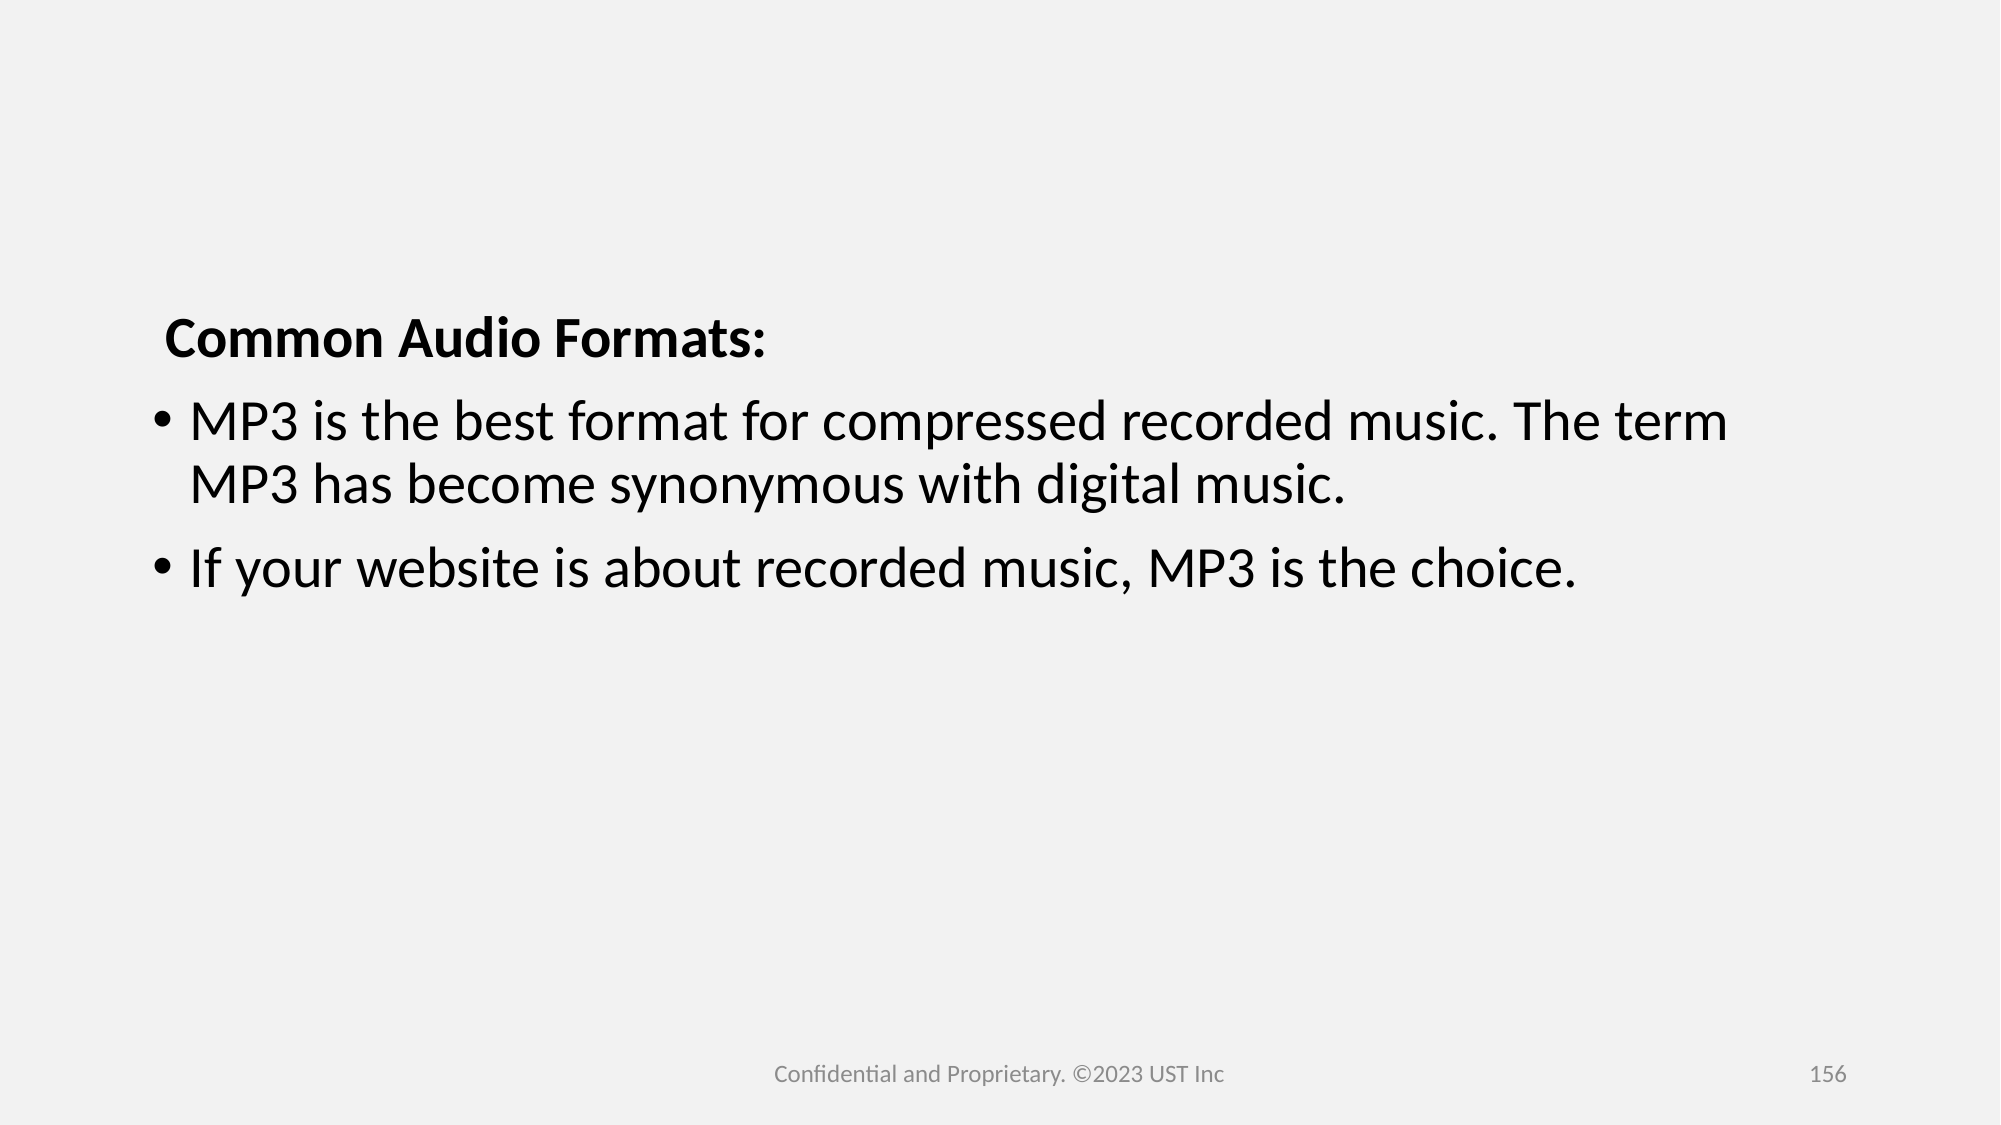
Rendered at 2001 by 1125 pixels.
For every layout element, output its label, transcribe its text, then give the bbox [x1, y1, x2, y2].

footer Confidential and Proprietary. ©2023 UST Inc [662, 1042, 1338, 1103]
list Common Audio Formats: MP3 is the best format for compressed recorded music. The term MP3 has become synonymous with digital music. If your website is about recorded music, MP3 is the choice. [137, 299, 1863, 1014]
slide_number 156 [1412, 1042, 1863, 1103]
